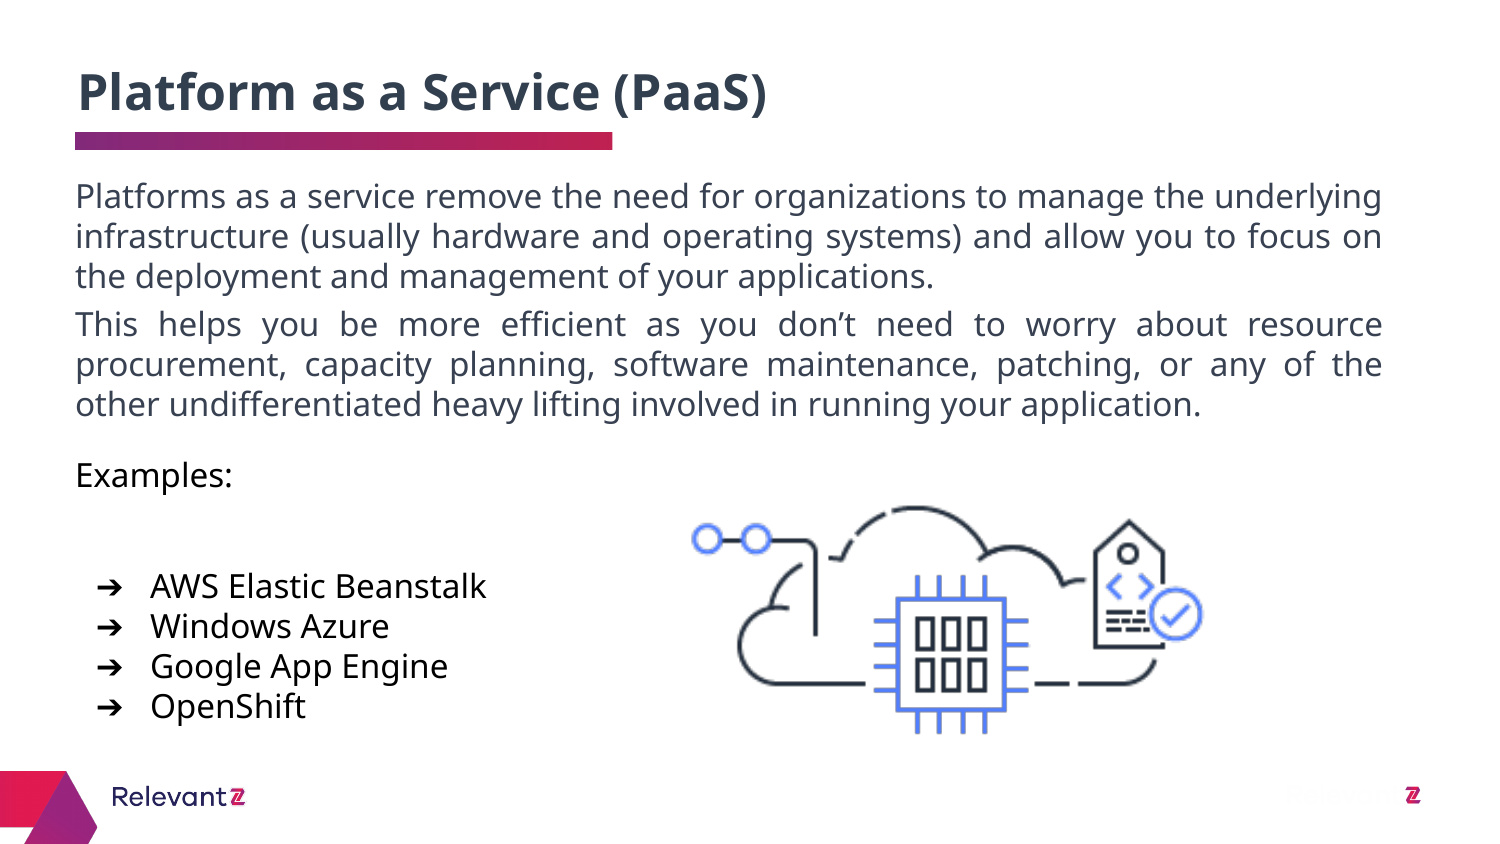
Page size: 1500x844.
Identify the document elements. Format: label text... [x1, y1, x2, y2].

picture [1284, 782, 1425, 810]
title Platforms as a service remove the need for organizations to manage the underlying infrastructure (usually hardware and operating systems) and allow you to focus on the deployment and management of your applications. This helps you be more efficient as you don’t need to worry about resource procurement, capacity planning, software maintenance, patching, or any of the other undifferentiated heavy lifting involved in running your application. Examples: AWS Elastic Beanstalk Windows Azure Google App Engine OpenShift [75, 175, 1386, 595]
picture [0, 769, 101, 844]
text_box Platform as a Service (PaaS) [62, 52, 979, 137]
picture [109, 782, 250, 810]
picture [648, 473, 1248, 769]
